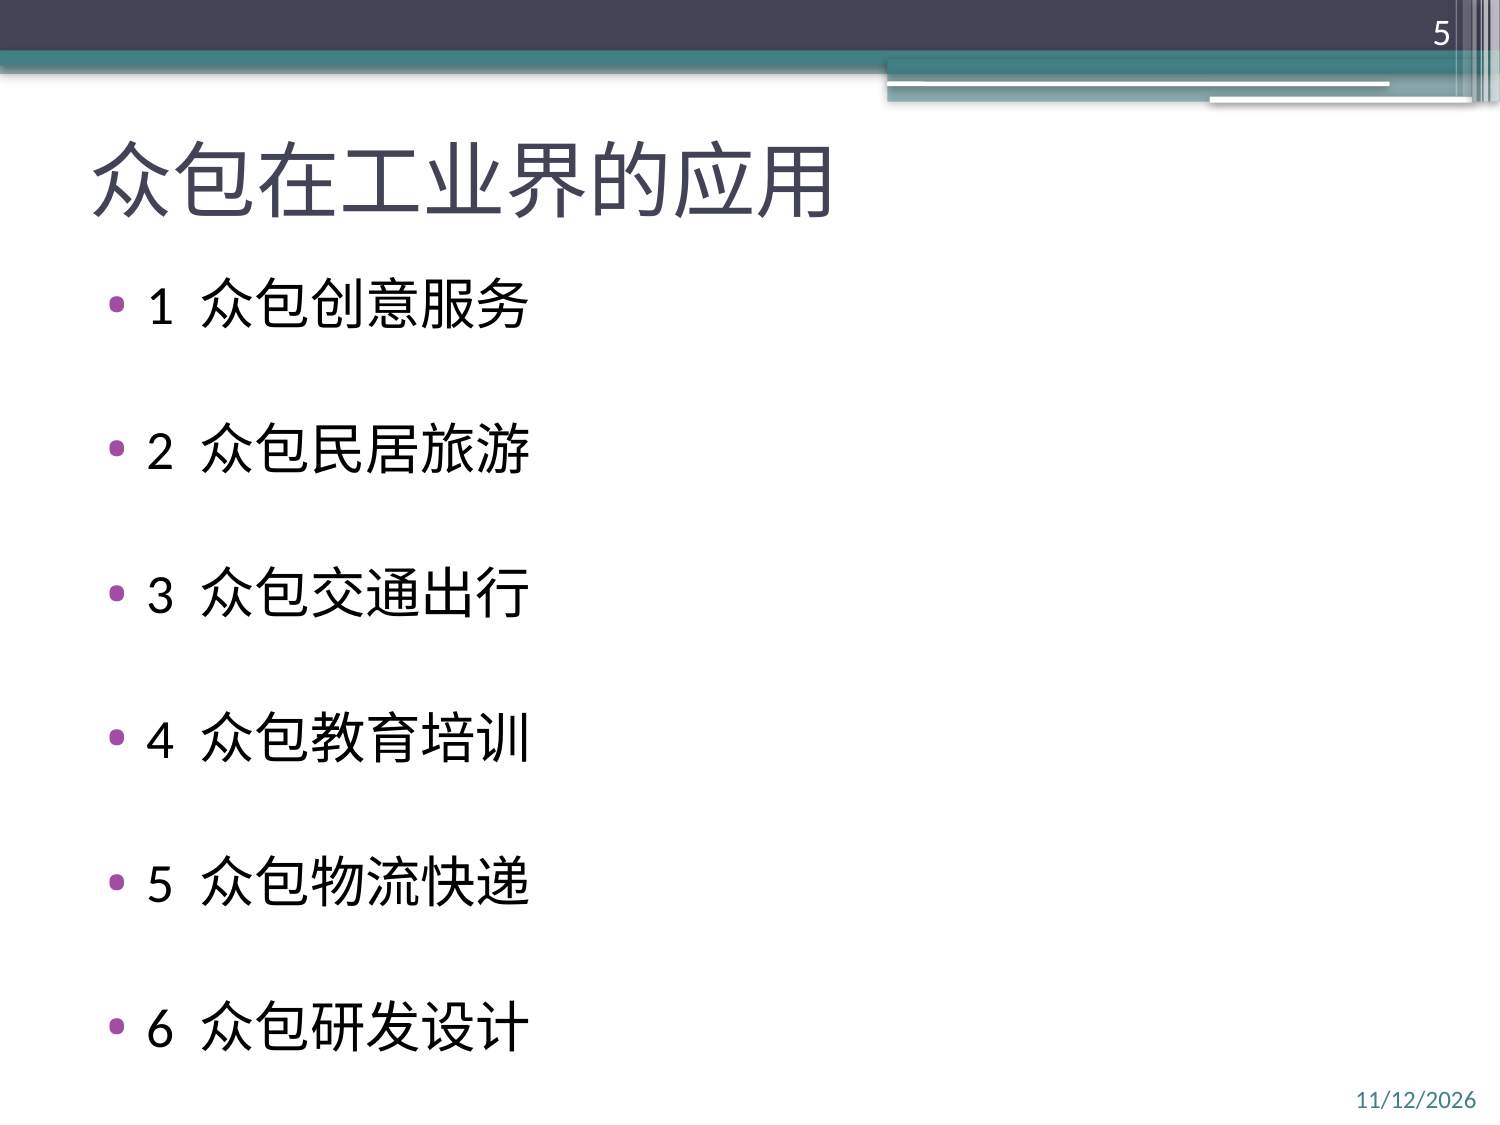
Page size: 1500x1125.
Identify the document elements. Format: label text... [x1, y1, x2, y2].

title 众包在工业界的应用 [75, 101, 1425, 256]
list 1 众包创意服务 2 众包民居旅游 3 众包交通出行 4 众包教育培训 5 众包物流快递 6 众包研发设计 [75, 262, 1425, 1071]
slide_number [1340, 1076, 1498, 1125]
slide_number 5 [1341, 0, 1466, 61]
